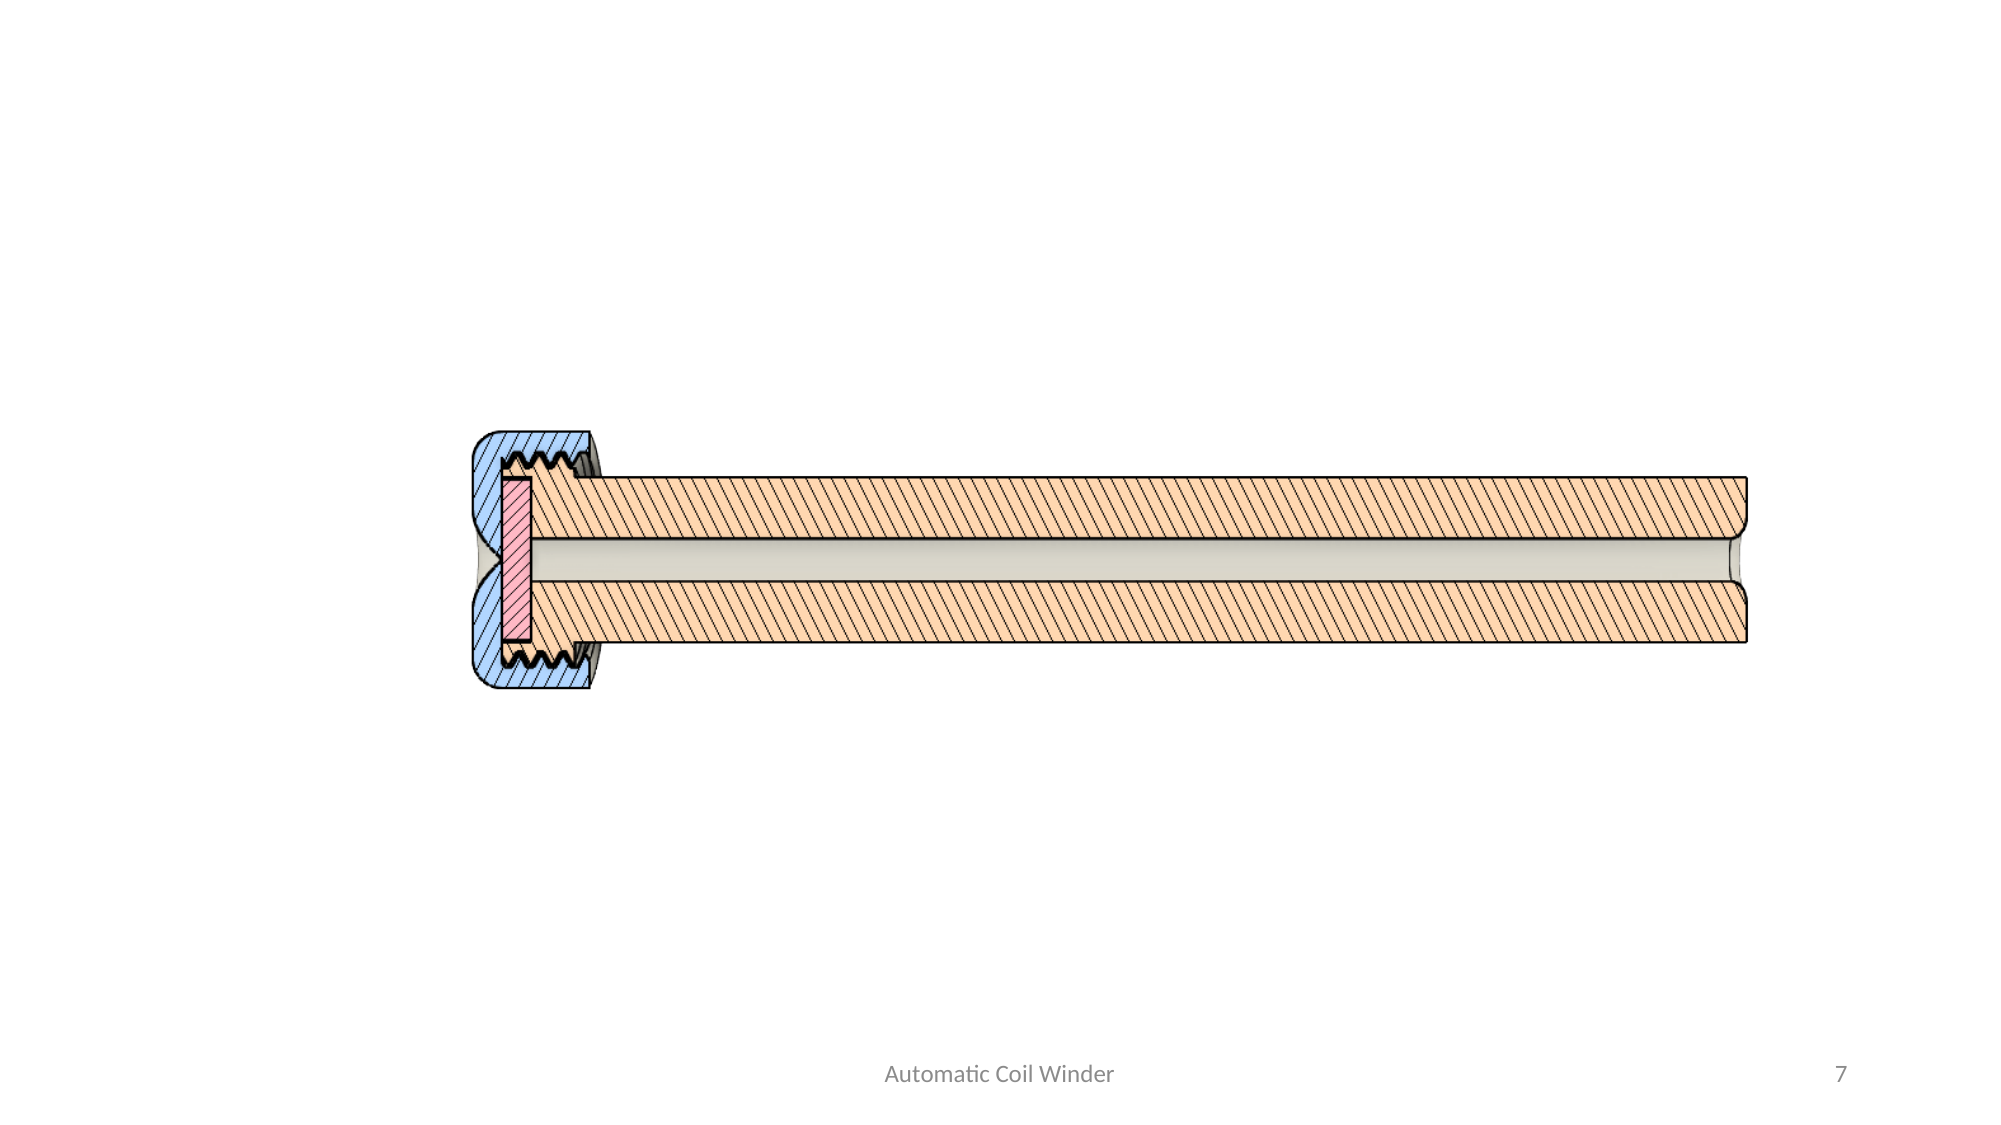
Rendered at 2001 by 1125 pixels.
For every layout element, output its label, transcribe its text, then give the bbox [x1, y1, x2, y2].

slide_number 7 [1412, 1042, 1863, 1103]
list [187, 105, 1813, 1020]
footer Automatic Coil Winder [662, 1042, 1338, 1103]
